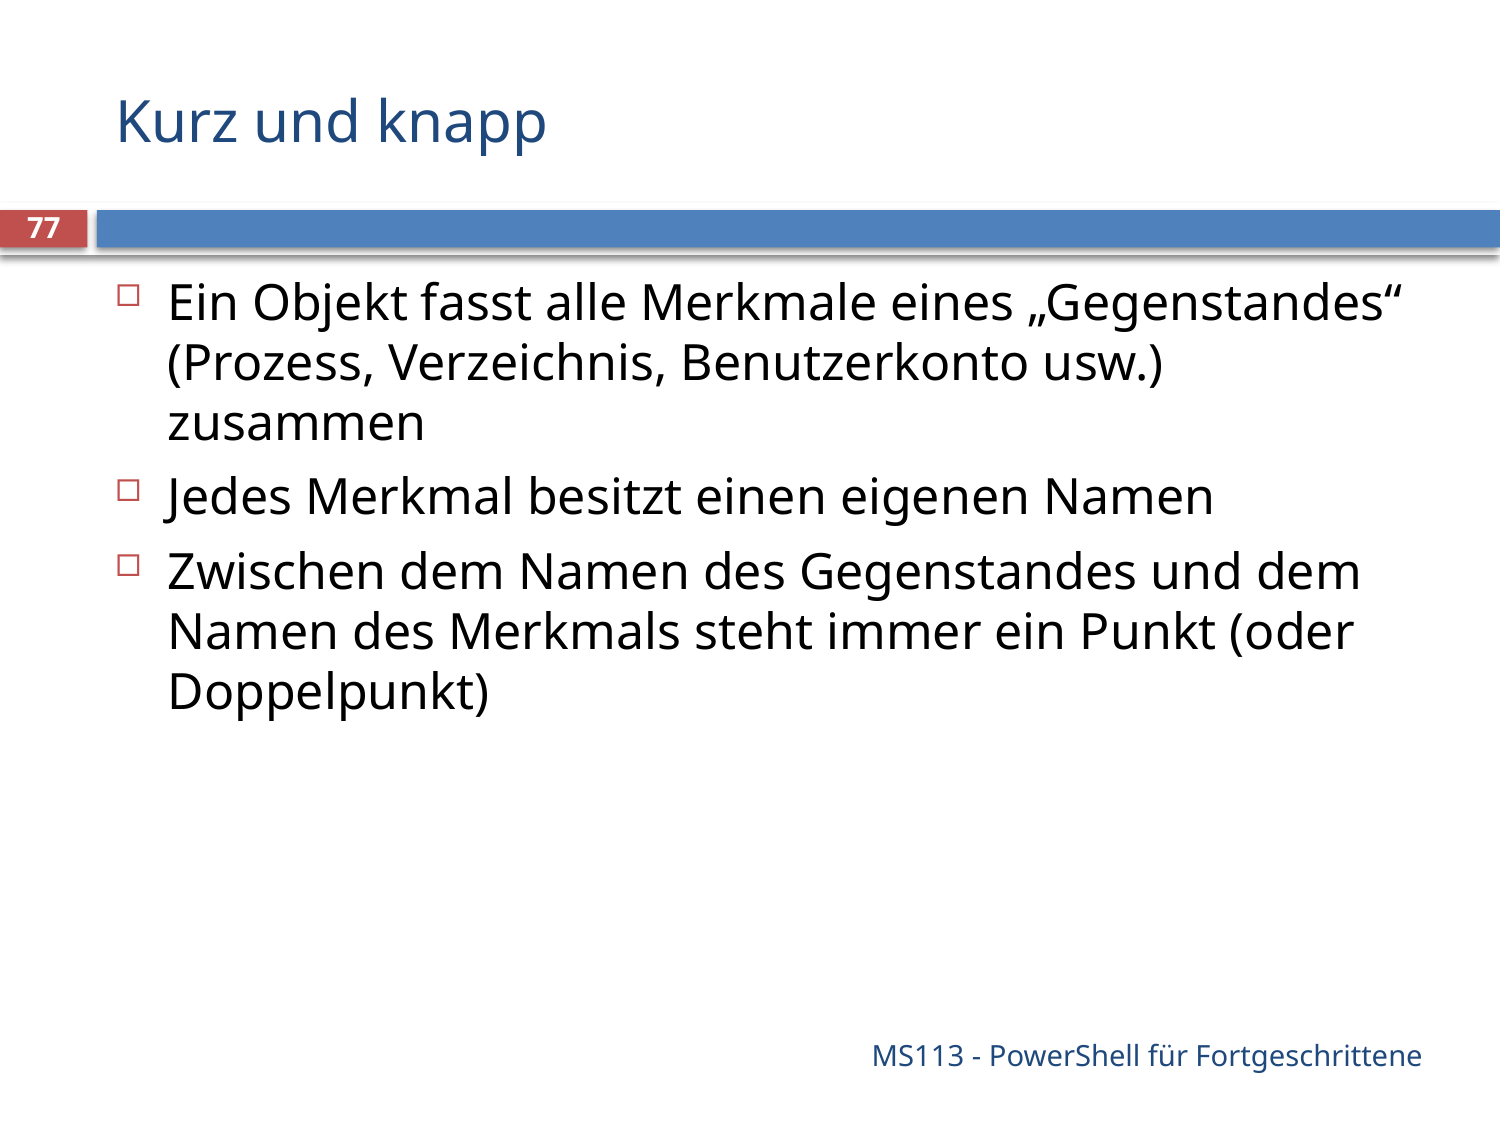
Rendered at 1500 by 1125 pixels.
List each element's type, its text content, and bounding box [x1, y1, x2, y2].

list Ein Objekt fasst alle Merkmale eines „Gegenstandes“ (Prozess, Verzeichnis, Benutzerkonto usw.) zusammen Jedes Merkmal besitzt einen eigenen Namen Zwischen dem Namen des Gegenstandes und dem Namen des Merkmals steht immer ein Punkt (oder Doppelpunkt) [100, 262, 1438, 1000]
slide_number 77 [0, 208, 88, 249]
title Kurz und knapp [100, 37, 1438, 200]
footer MS113 - PowerShell für Fortgeschrittene [99, 1024, 1438, 1085]
